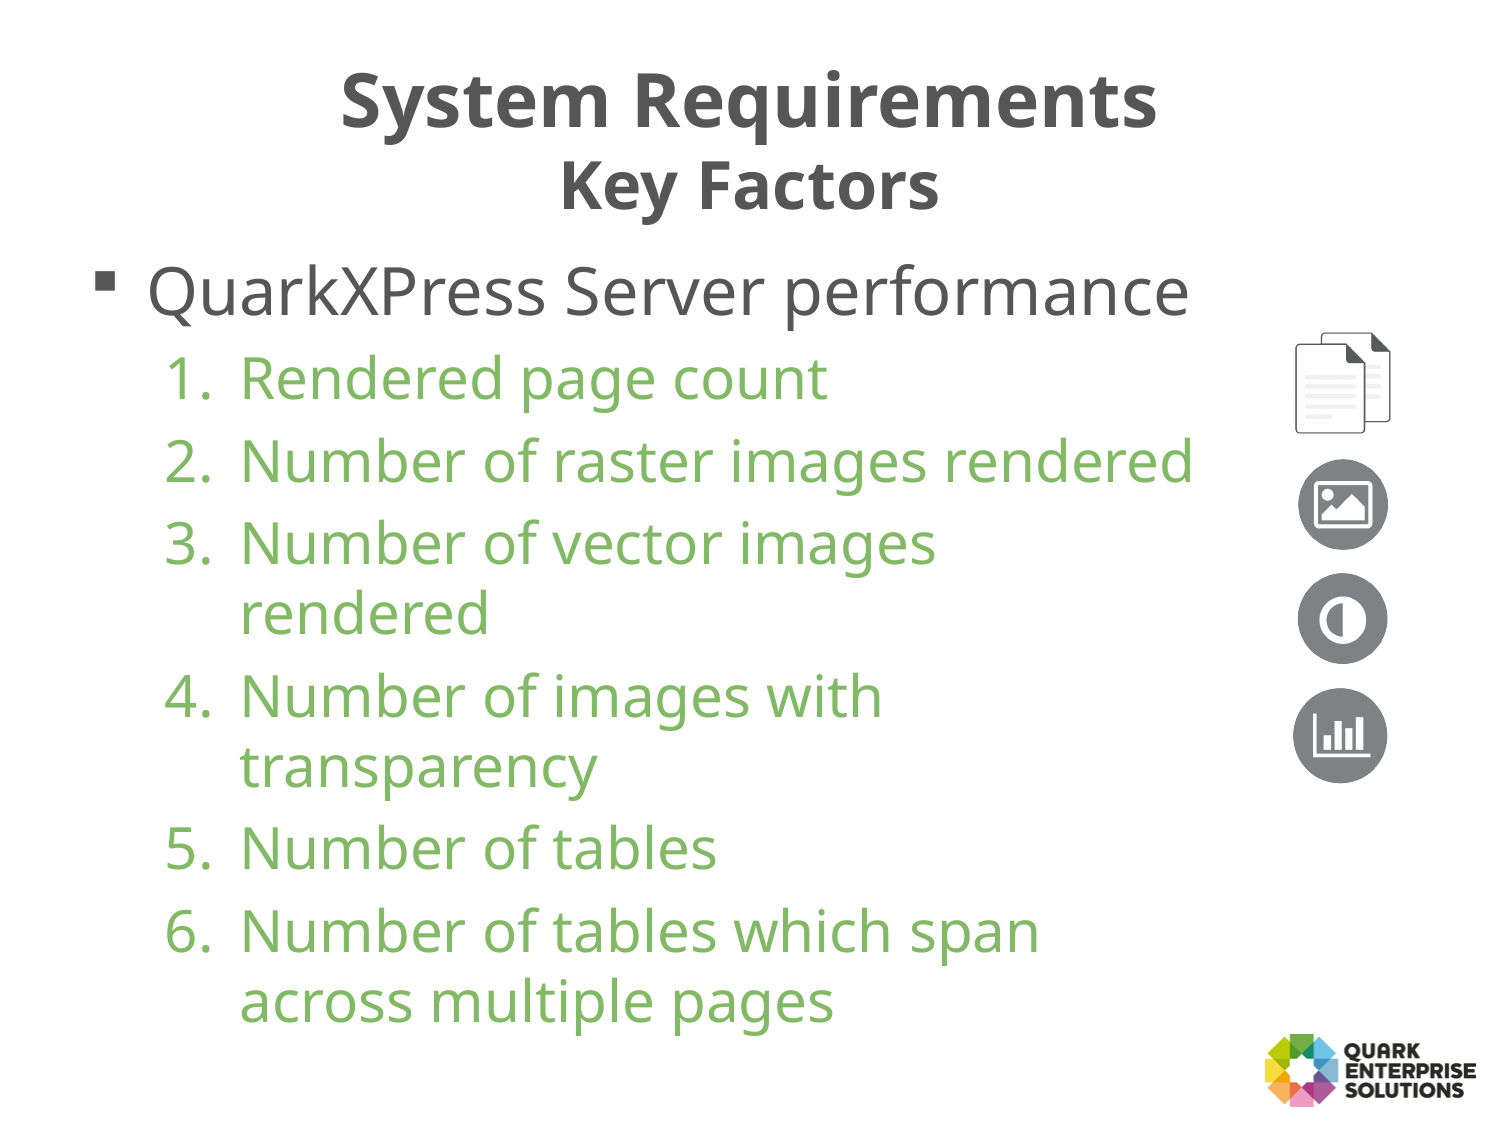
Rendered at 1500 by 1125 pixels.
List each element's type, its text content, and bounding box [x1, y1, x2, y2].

picture [1291, 331, 1394, 435]
title System Requirements Key Factors [45, 45, 1455, 233]
picture [1291, 687, 1390, 785]
picture [1296, 457, 1390, 550]
picture [1296, 572, 1390, 665]
list QuarkXPress Server performance Rendered page count Number of raster images rendered Number of vector images rendered Number of images with transparency Number of tables Number of tables which span across multiple pages [75, 241, 1219, 1013]
picture [1265, 1034, 1476, 1107]
